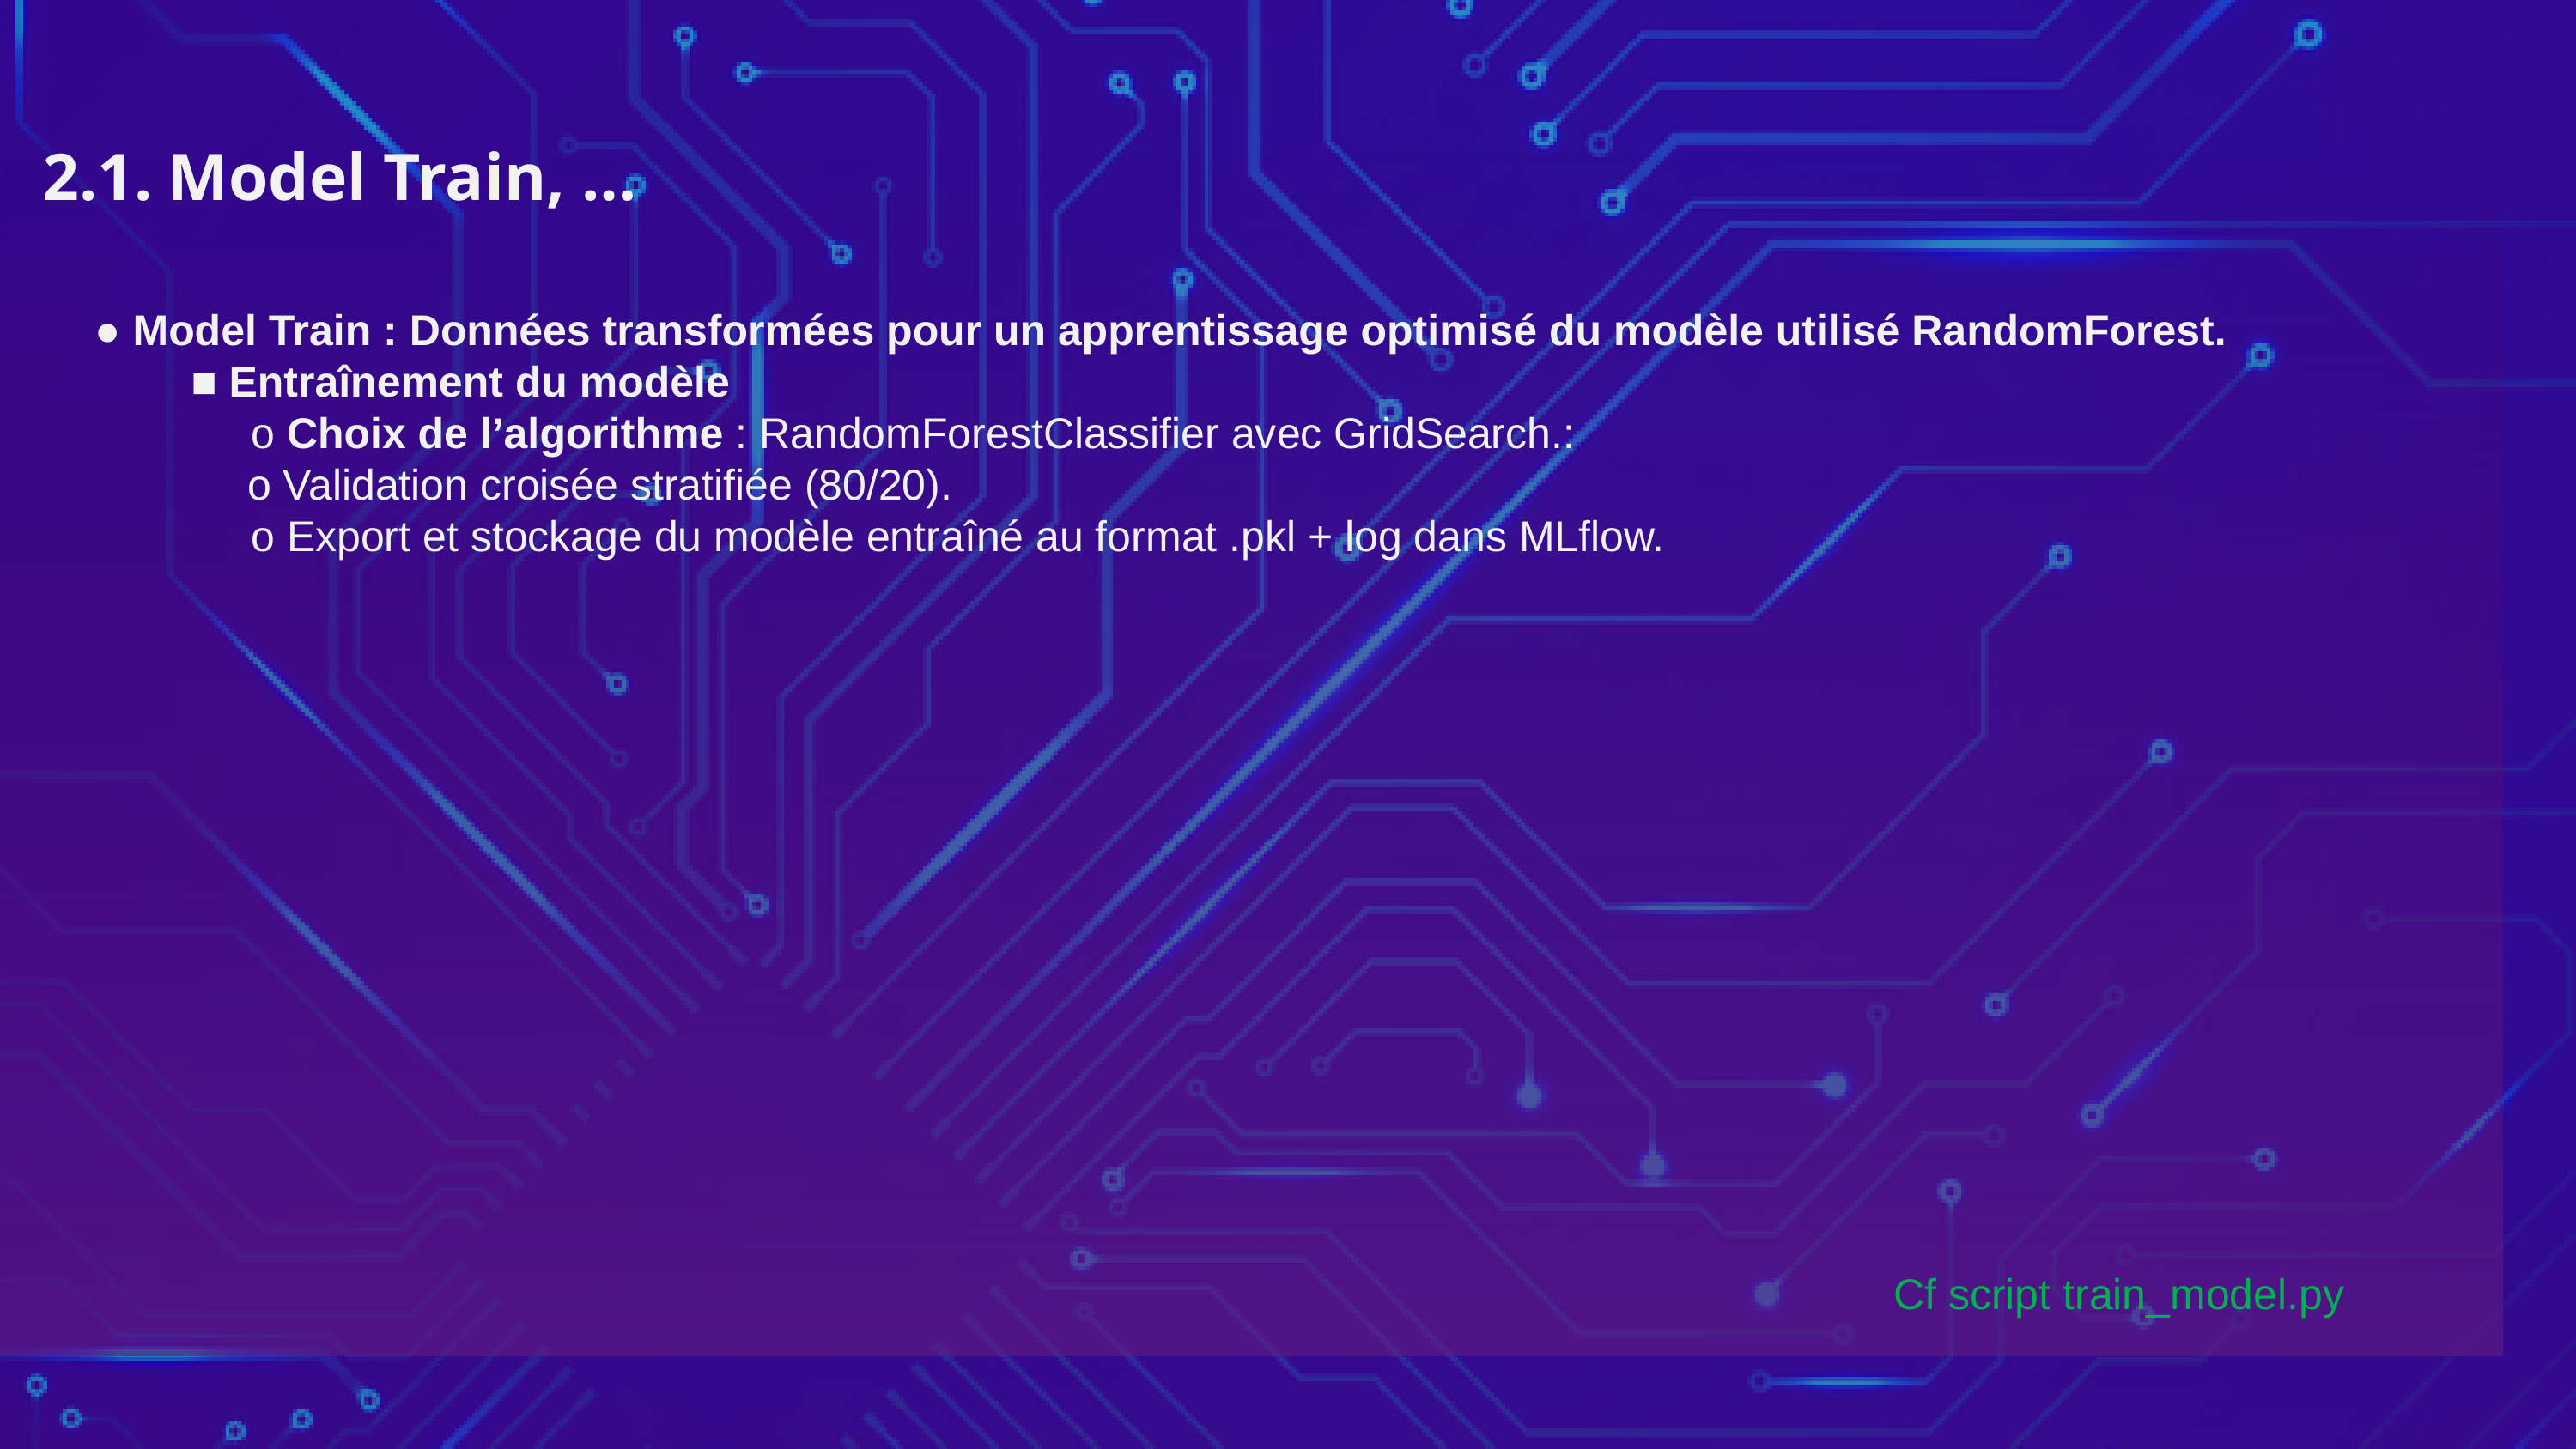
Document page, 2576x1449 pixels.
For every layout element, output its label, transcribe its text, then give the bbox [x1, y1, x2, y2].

text_box Cf script train_model.py [1880, 1259, 2358, 1376]
text_box 2.1. Model Train, … [29, 130, 650, 221]
text_box ● Model Train : Données transformées pour un apprentissage optimisé du modèle utilisé RandomForest. ■ Entraînement du modèle o Choix de l’algorithme : RandomForestClassifier avec GridSearch.: o Validation croisée stratifiée (80/20). o Export et stockage du modèle entraîné au format .pkl + log dans MLflow. [82, 296, 2241, 619]
text_box → [0, 0, 2504, 1356]
text_box [0, 0, 2576, 1449]
